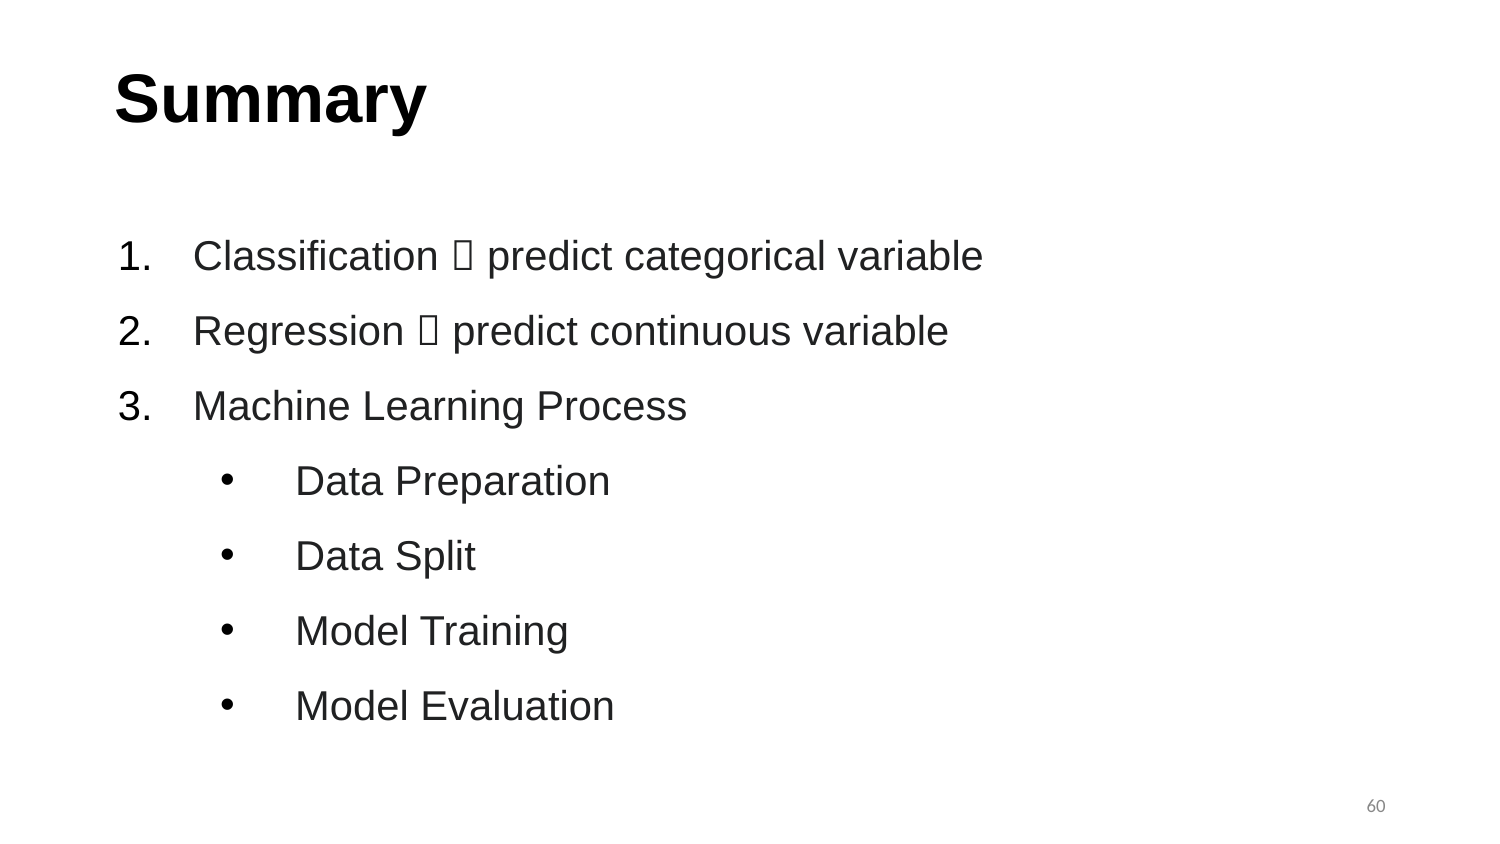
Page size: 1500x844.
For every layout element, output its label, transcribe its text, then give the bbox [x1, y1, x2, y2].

title Summary [103, 36, 1321, 164]
slide_number 60 [1059, 782, 1397, 827]
text_box Classification  predict categorical variable Regression  predict continuous variable Machine Learning Process Data Preparation Data Split Model Training Model Evaluation [103, 196, 1432, 737]
